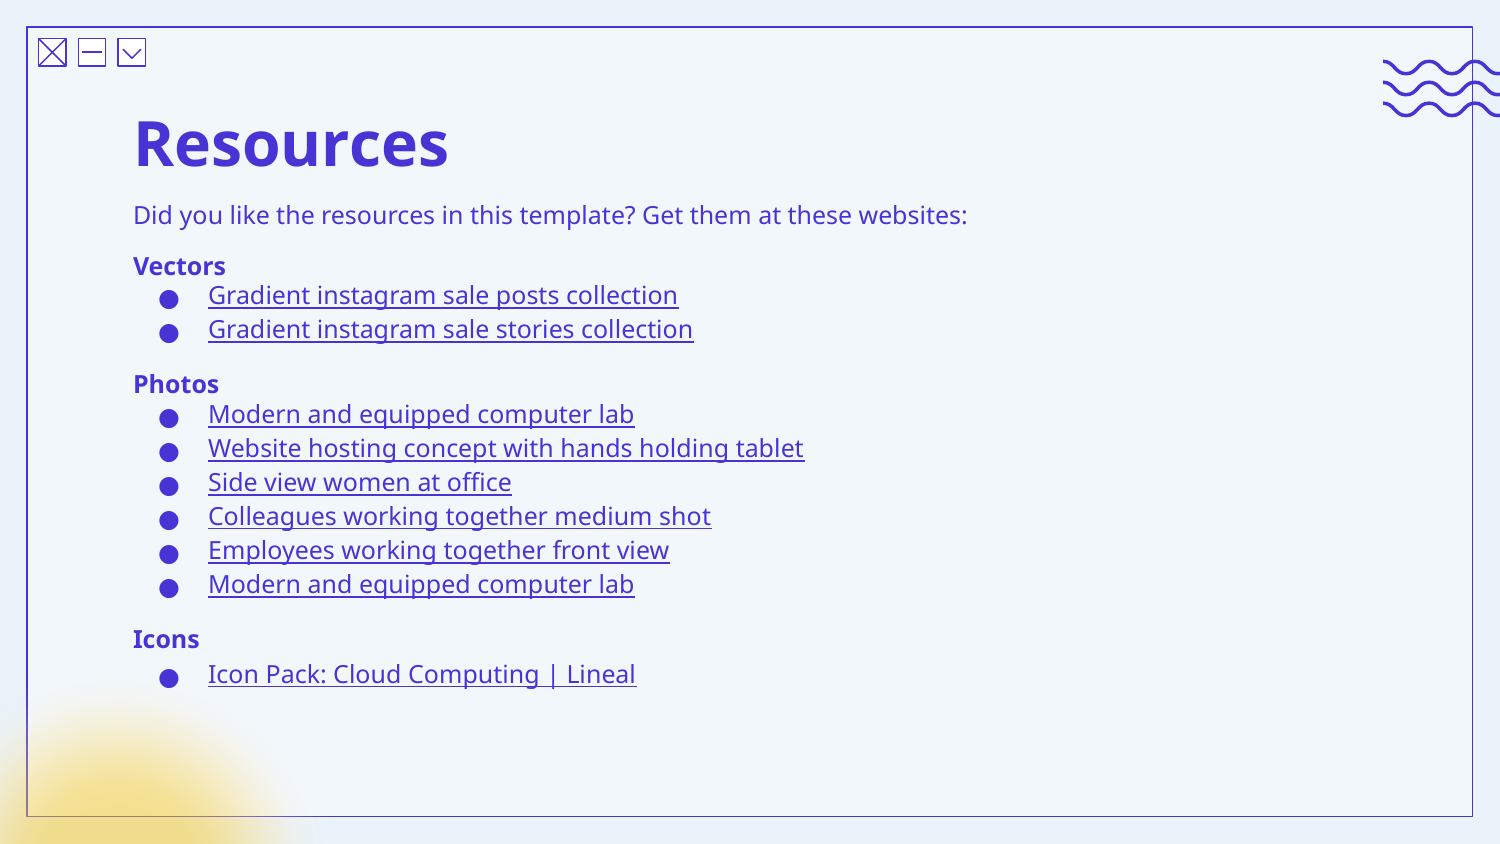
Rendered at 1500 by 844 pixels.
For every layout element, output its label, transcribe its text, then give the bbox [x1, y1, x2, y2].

picture [0, 660, 332, 844]
list Did you like the resources in this template? Get them at these websites: Vectors Gradient instagram sale posts collection Gradient instagram sale stories collection Photos Modern and equipped computer lab Website hosting concept with hands holding tablet Side view women at office Colleagues working together medium shot Employees working together front view Modern and equipped computer lab Icons Icon Pack: Cloud Computing | Lineal [118, 184, 1382, 694]
title Resources [118, 88, 1382, 183]
